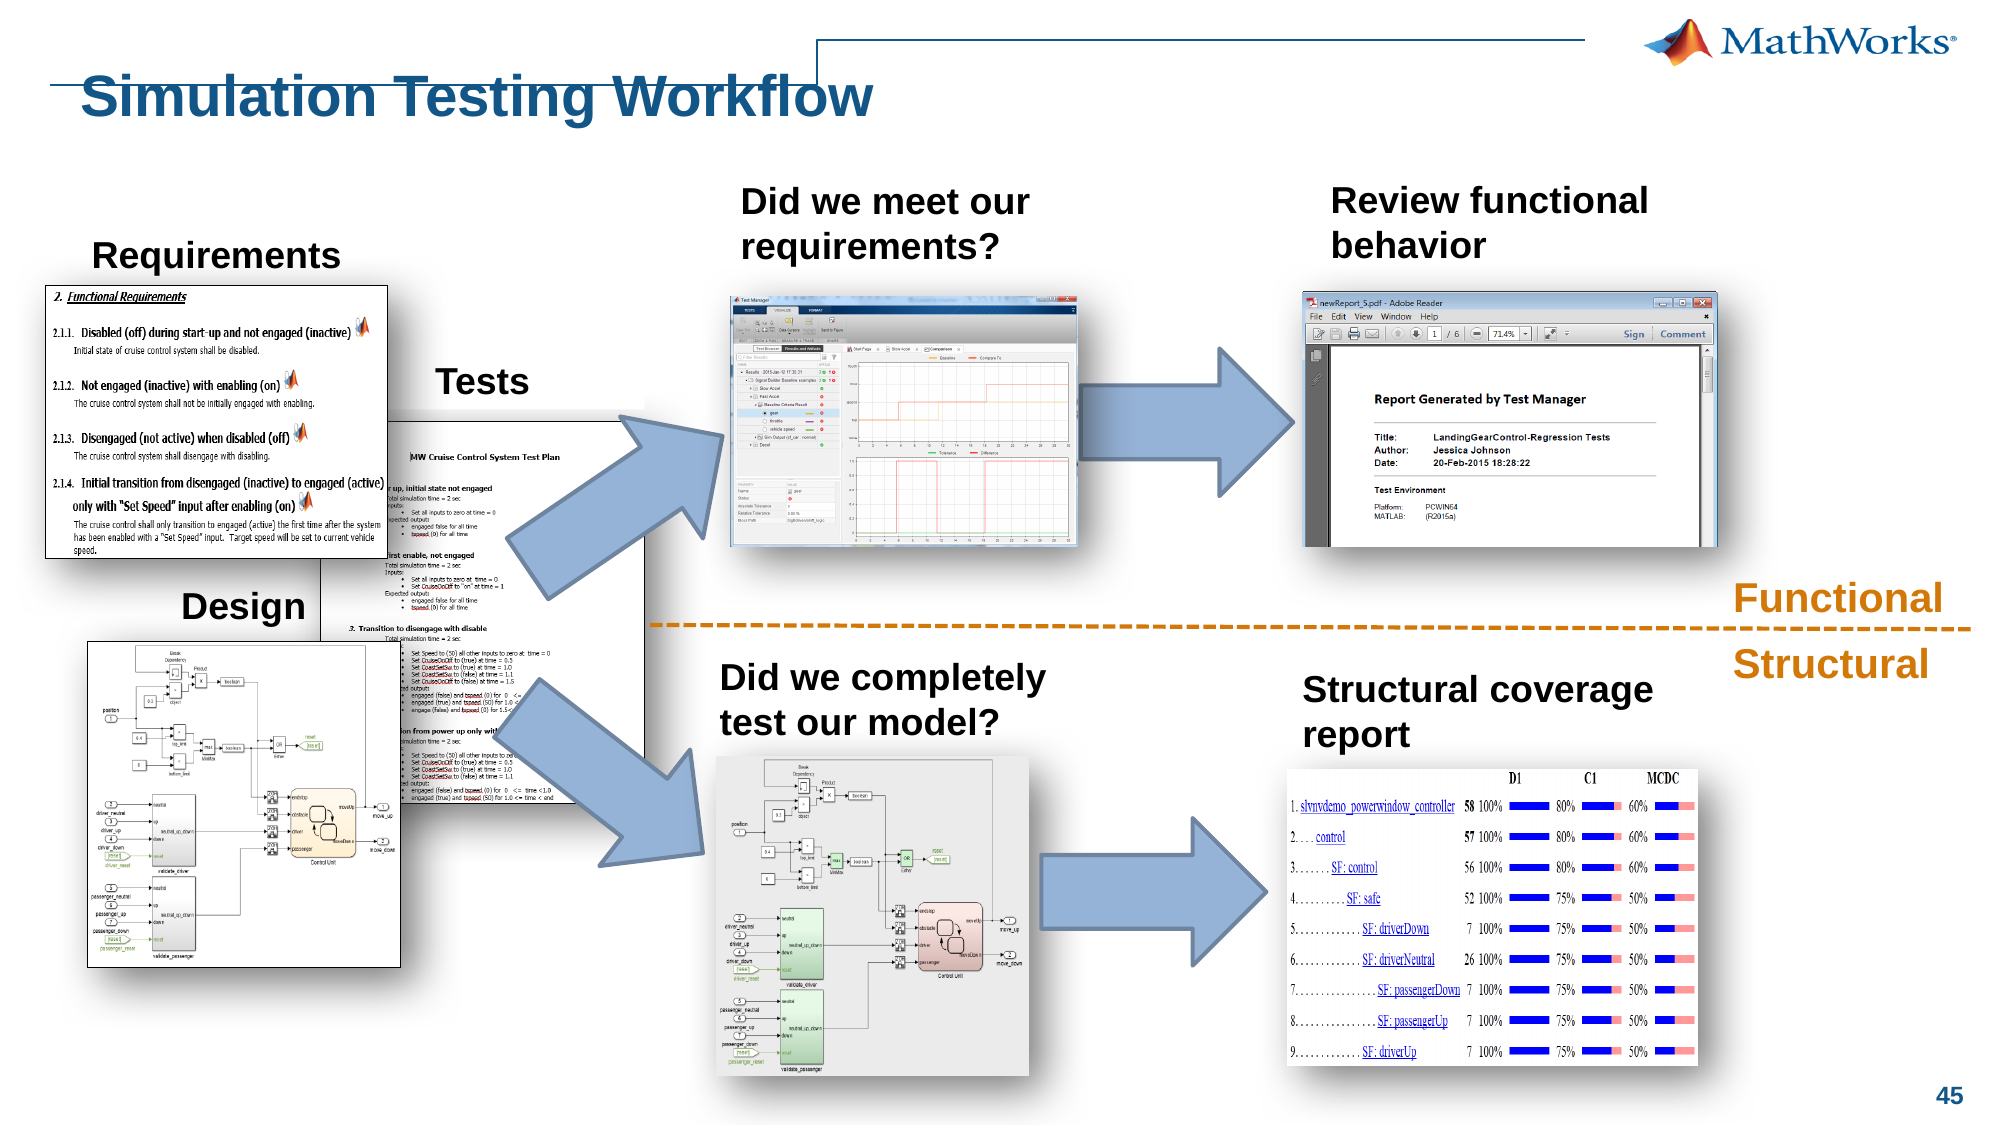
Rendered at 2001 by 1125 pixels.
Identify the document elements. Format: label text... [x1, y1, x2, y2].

text_box Functional [1718, 563, 1960, 623]
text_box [43, 223, 390, 559]
picture [1634, 7, 1977, 78]
title Simulation Testing Workflow [65, 50, 1832, 213]
text_box [587, 747, 697, 869]
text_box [1287, 657, 1698, 1066]
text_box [320, 349, 645, 804]
text_box [650, 420, 713, 541]
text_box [725, 168, 1718, 548]
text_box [87, 574, 401, 968]
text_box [649, 624, 1976, 630]
text_box [1092, 816, 1269, 968]
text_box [704, 645, 1089, 1076]
text_box Structural [1718, 638, 1946, 695]
